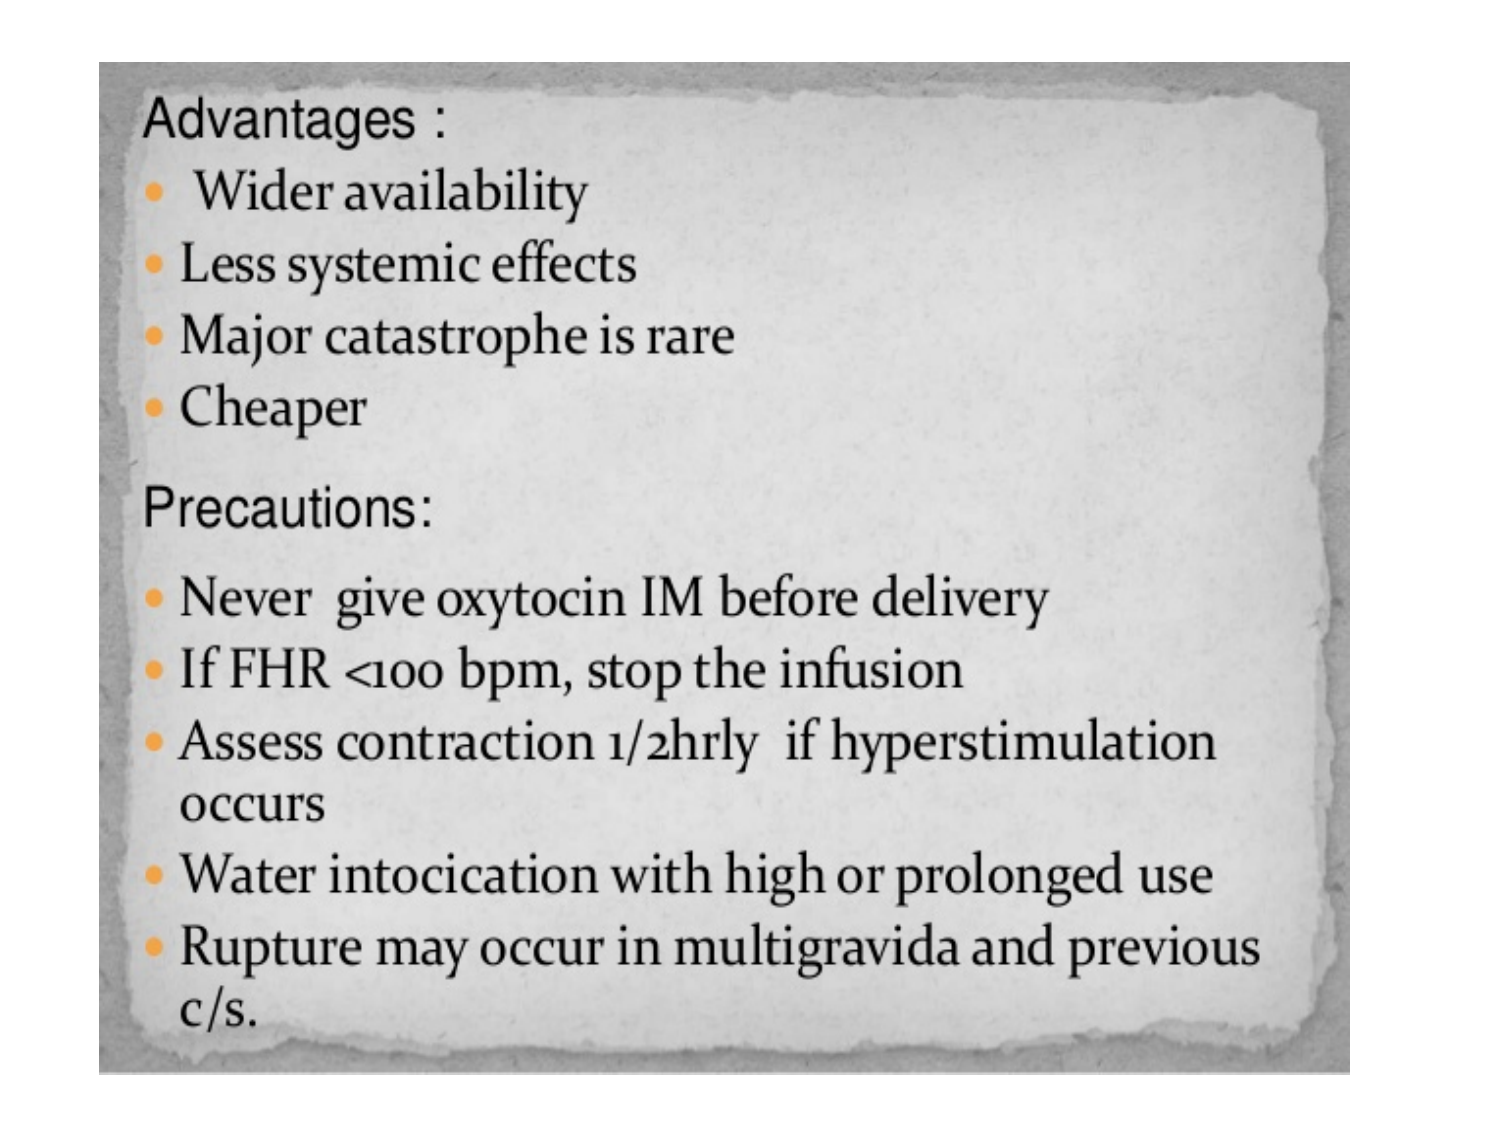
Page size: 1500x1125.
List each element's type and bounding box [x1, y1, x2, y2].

picture [99, 62, 1351, 1076]
